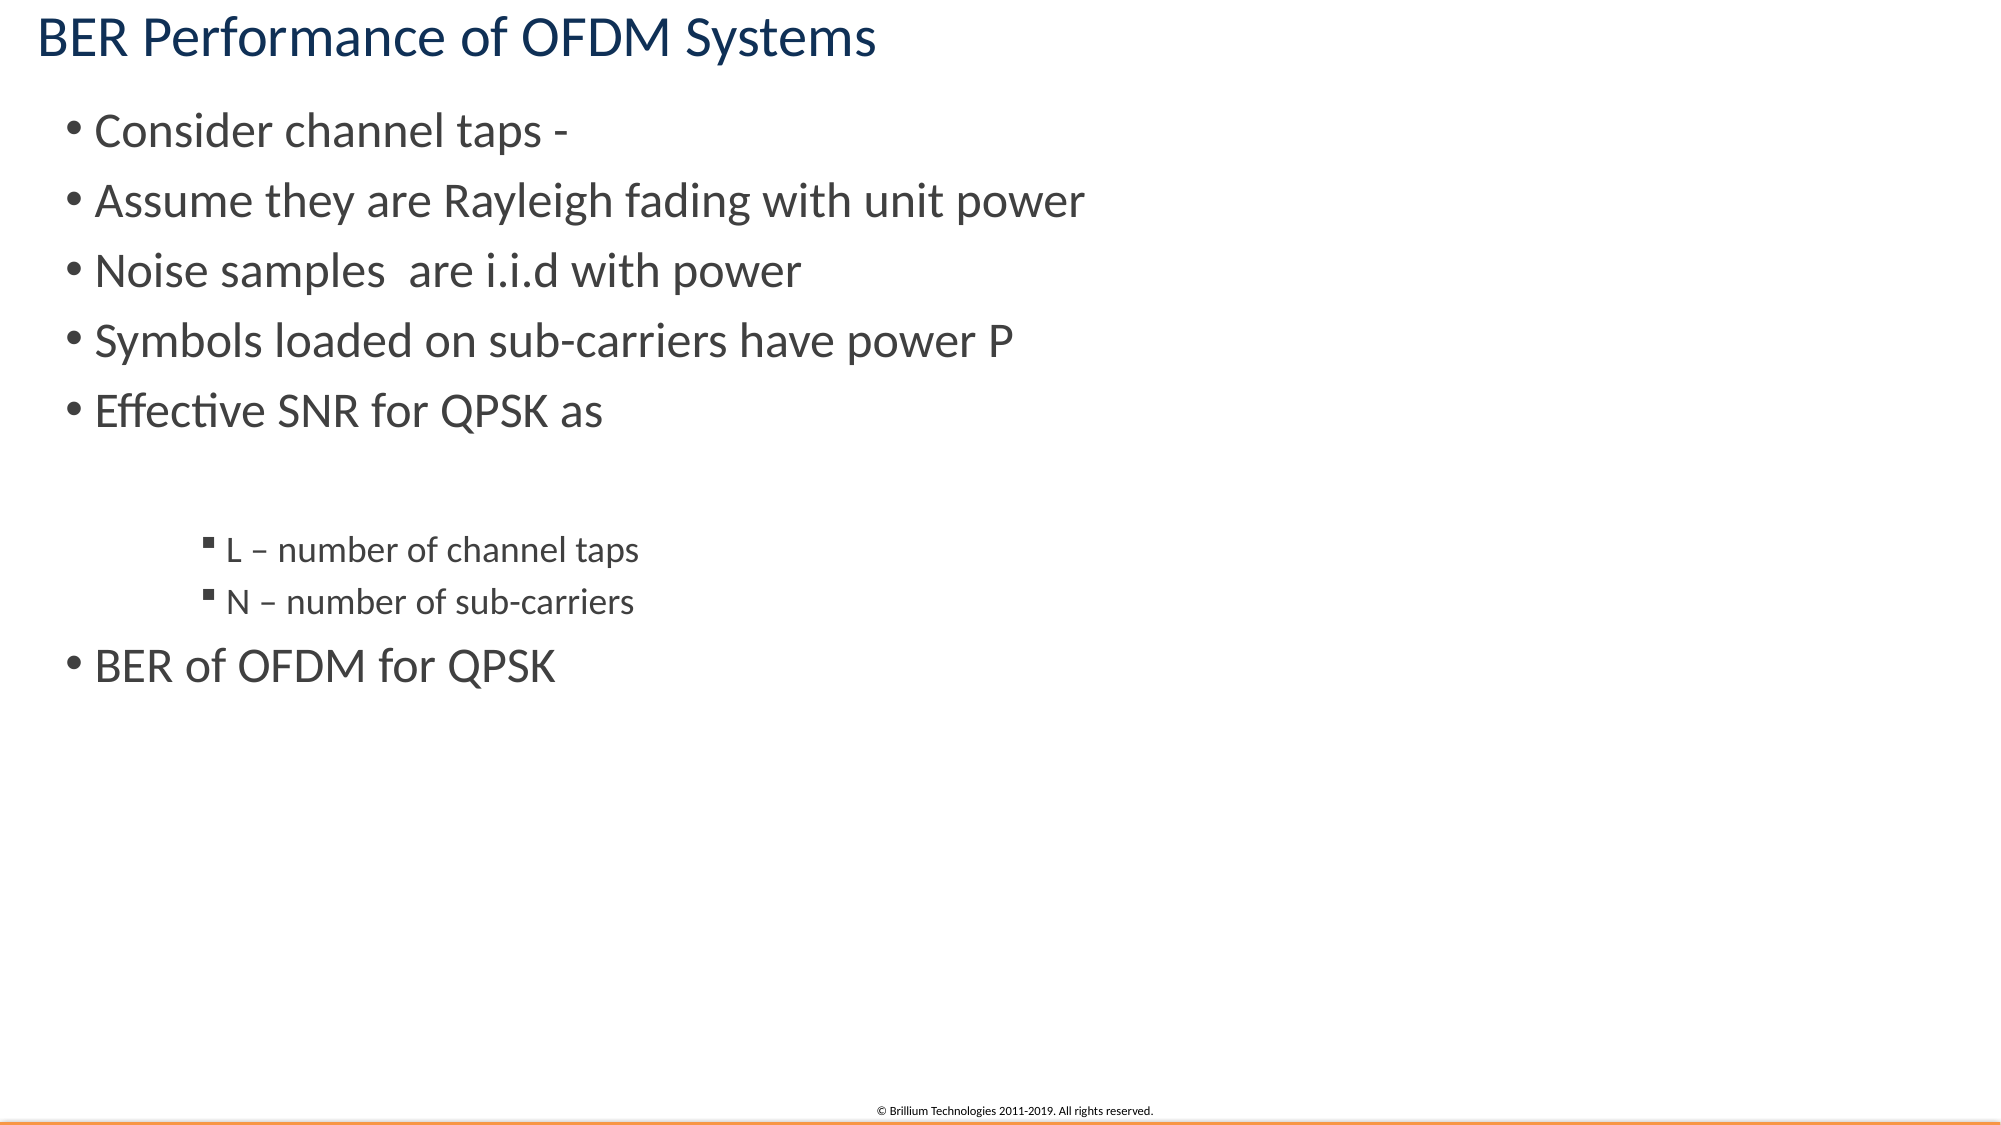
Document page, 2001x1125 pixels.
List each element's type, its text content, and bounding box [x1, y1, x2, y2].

title BER Performance of OFDM Systems [22, 0, 1900, 66]
